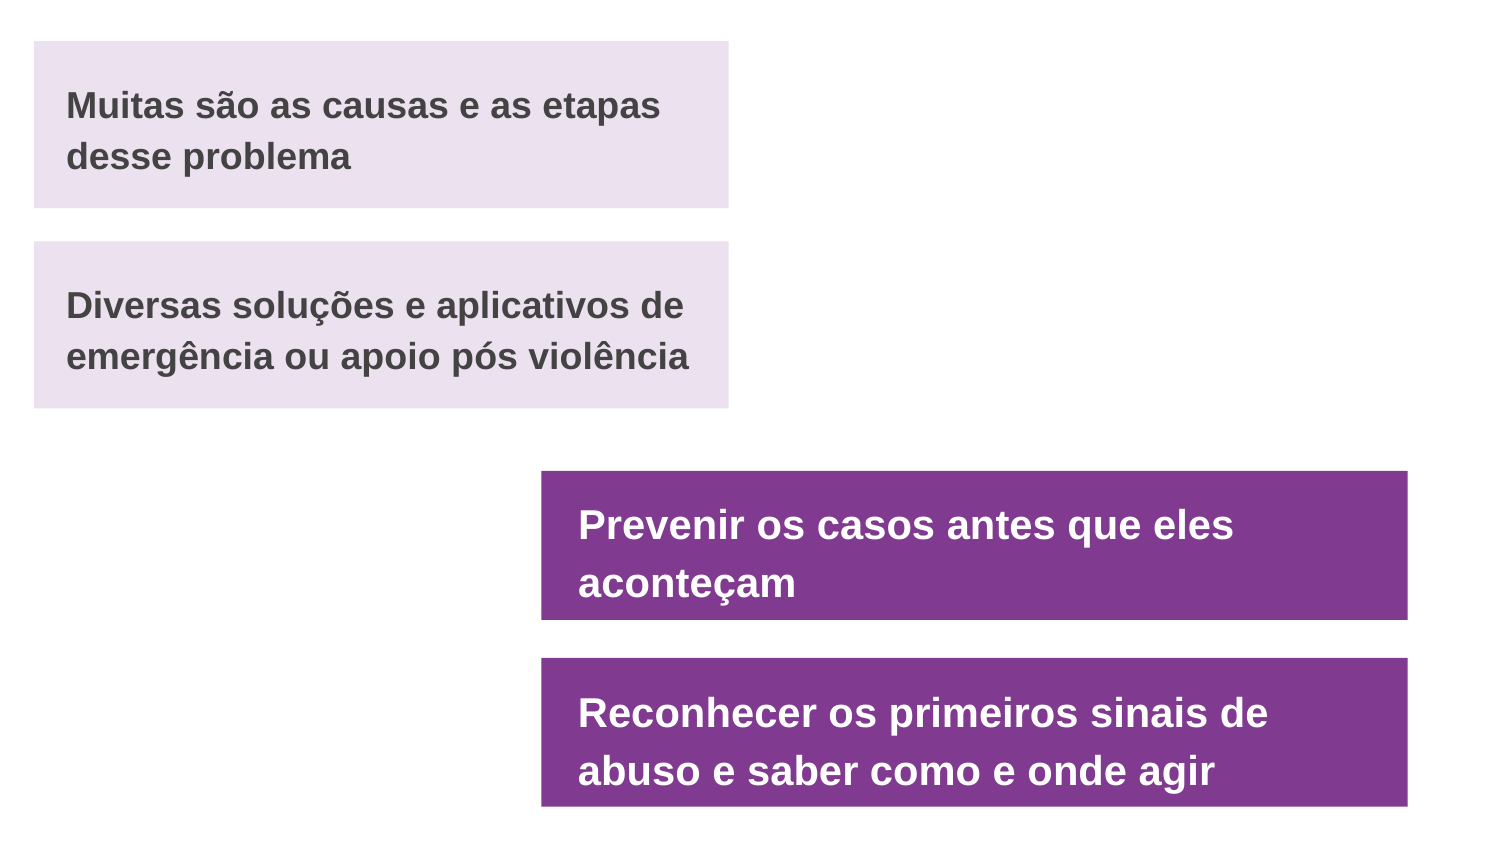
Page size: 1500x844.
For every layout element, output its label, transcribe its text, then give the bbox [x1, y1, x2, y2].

text_box [33, 41, 729, 209]
text_box [1351, 657, 1408, 807]
list Diversas soluções e aplicativos de emergência ou apoio pós violência [51, 259, 758, 400]
text_box Reconhecer os primeiros sinais de abuso e saber como e onde agir [562, 643, 1351, 829]
list Muitas são as causas e as etapas desse problema [51, 58, 758, 200]
text_box Prevenir os casos antes que eles aconteçam [563, 438, 1440, 658]
text_box [541, 657, 562, 807]
text_box [33, 241, 729, 409]
text_box [541, 470, 563, 620]
